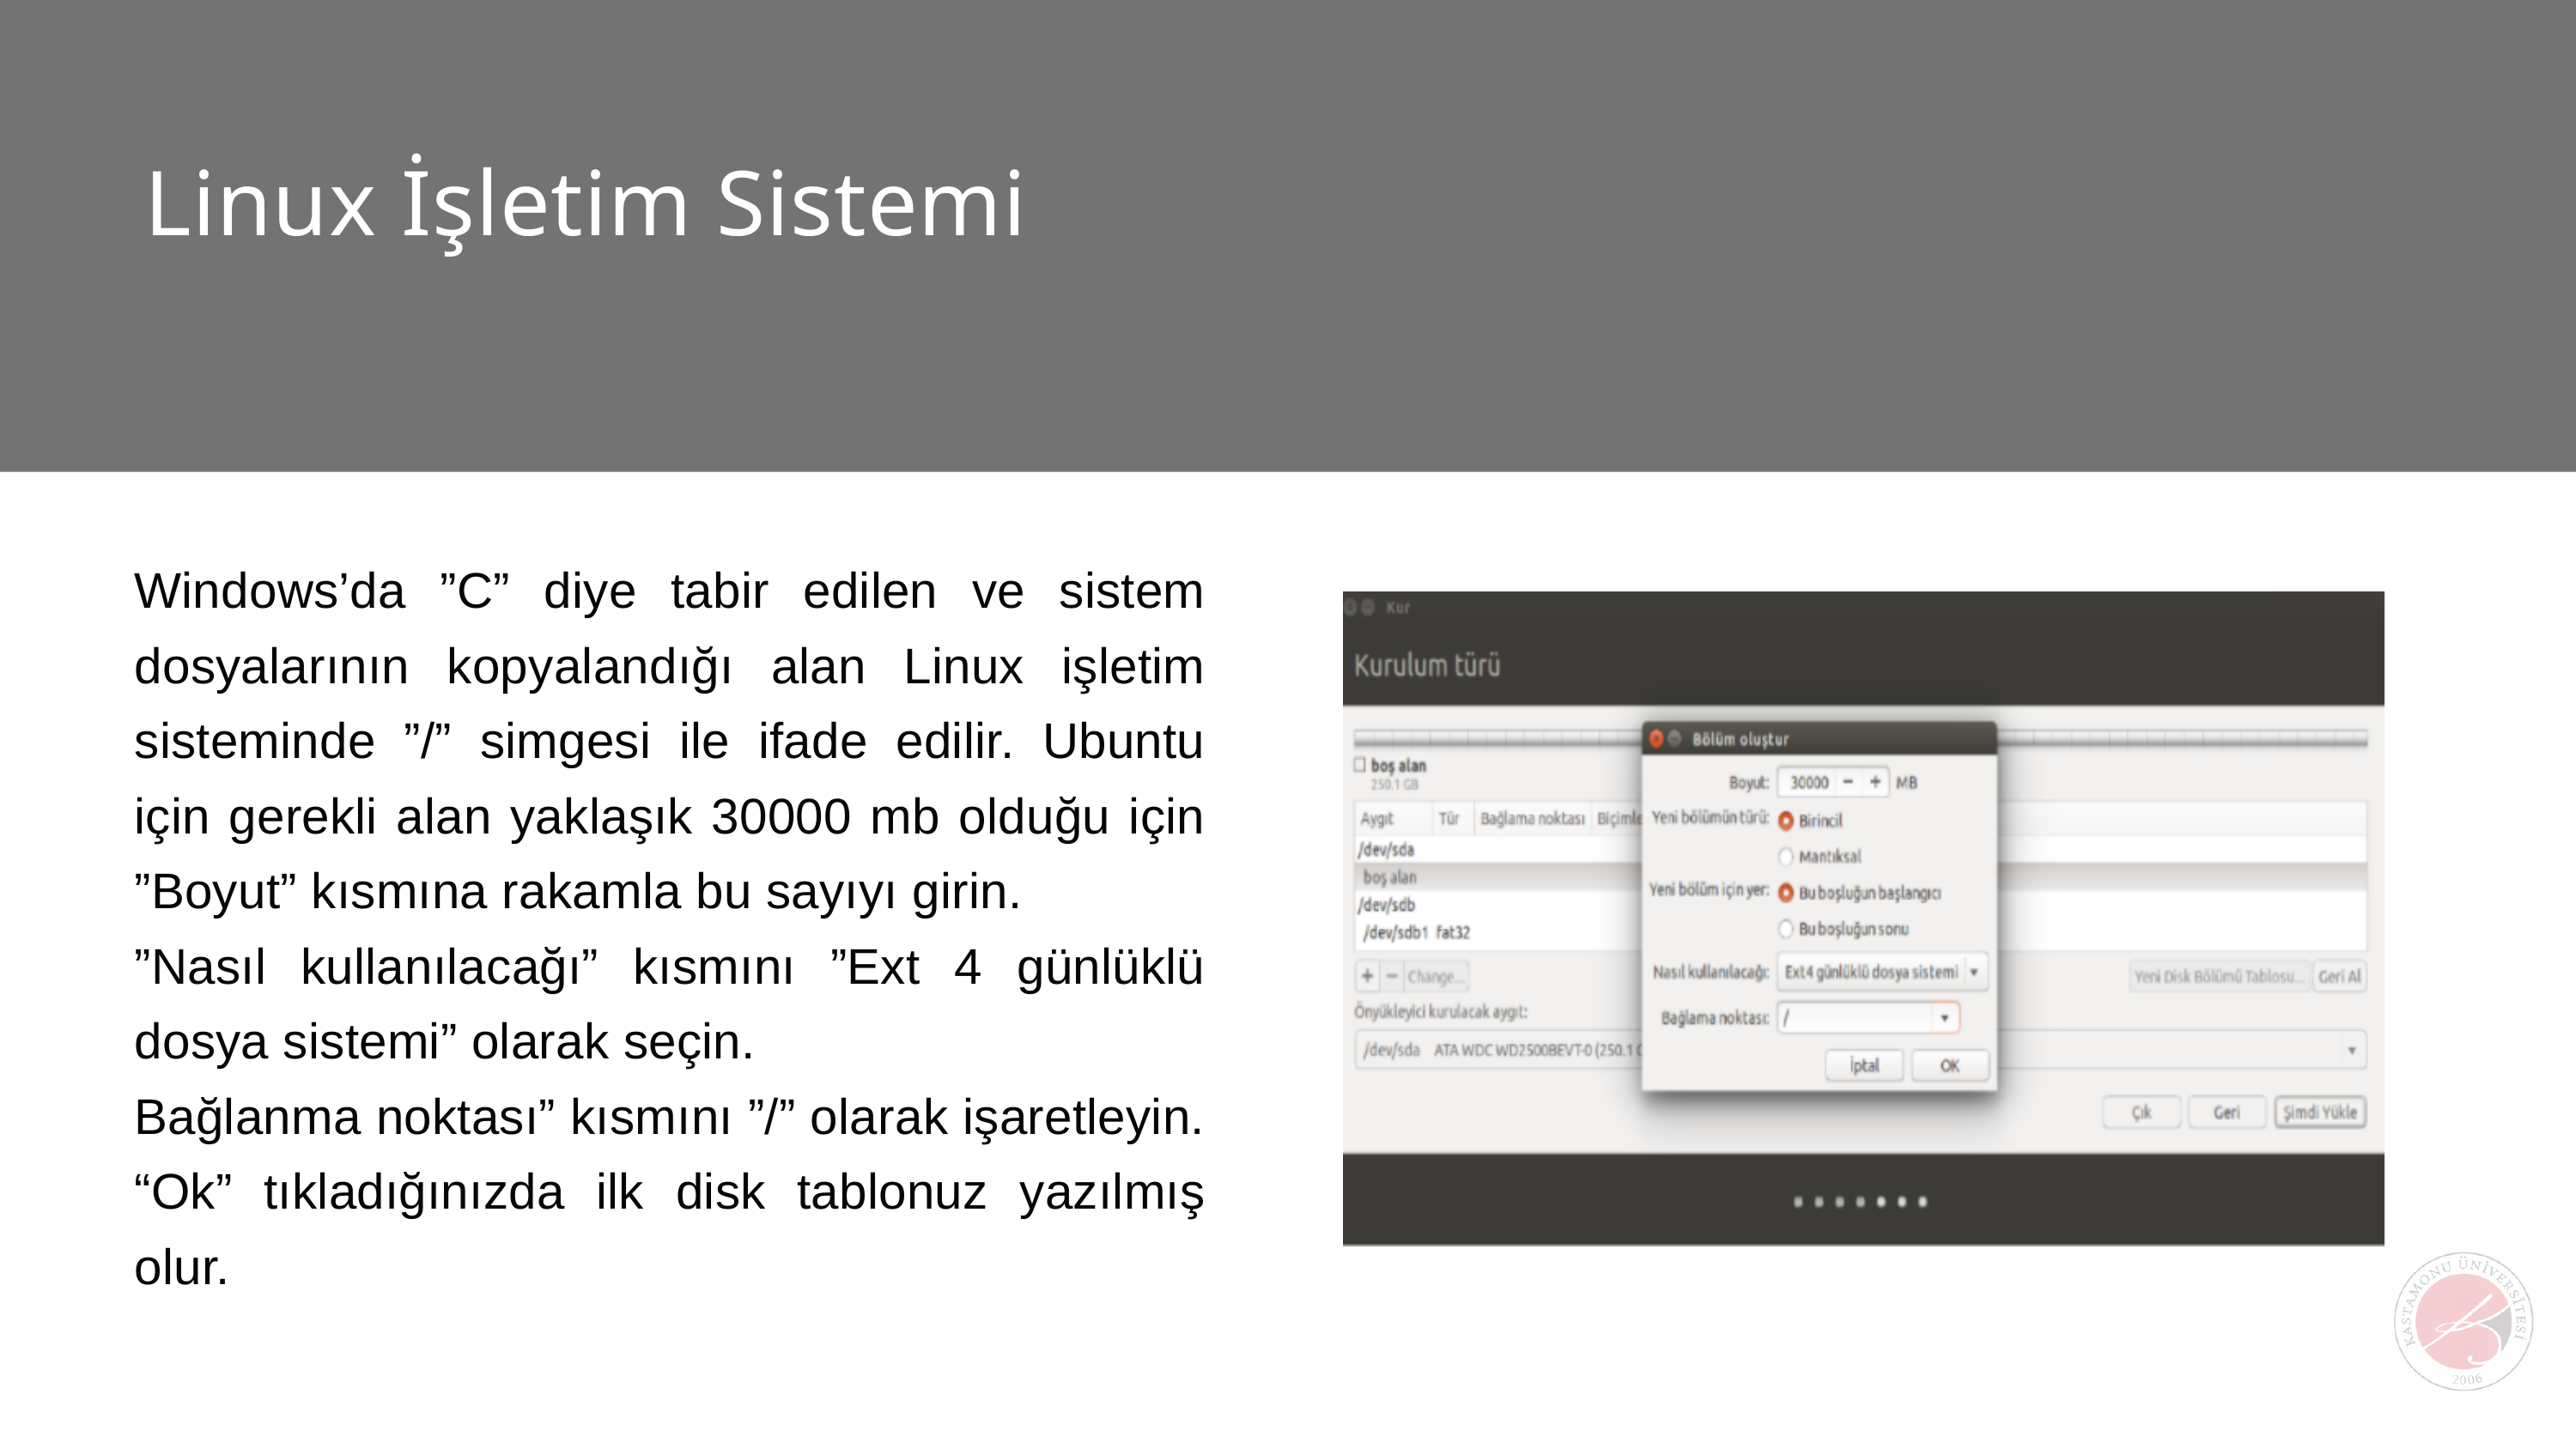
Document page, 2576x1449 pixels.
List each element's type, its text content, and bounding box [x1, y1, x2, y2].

text_box Linux İşletim Sistemi [144, 146, 1312, 254]
text_box Windows’da ”C” diye tabir edilen ve sistem dosyalarının kopyalandığı alan Linux işletim sisteminde ”/” simgesi ile ifade edilir. Ubuntu için gerekli alan yaklaşık 30000 mb olduğu için ”Boyut” kısmına rakamla bu sayıyı girin. ”Nasıl kullanılacağı” kısmını ”Ext 4 günlüklü dosya sistemi” olarak seçin. Bağlanma noktası” kısmını ”/” olarak işaretleyin. “Ok” tıkladığınızda ilk disk tablonuz yazılmış olur. [134, 543, 1207, 1294]
text_box [0, 0, 2576, 472]
picture [1343, 591, 2545, 1402]
